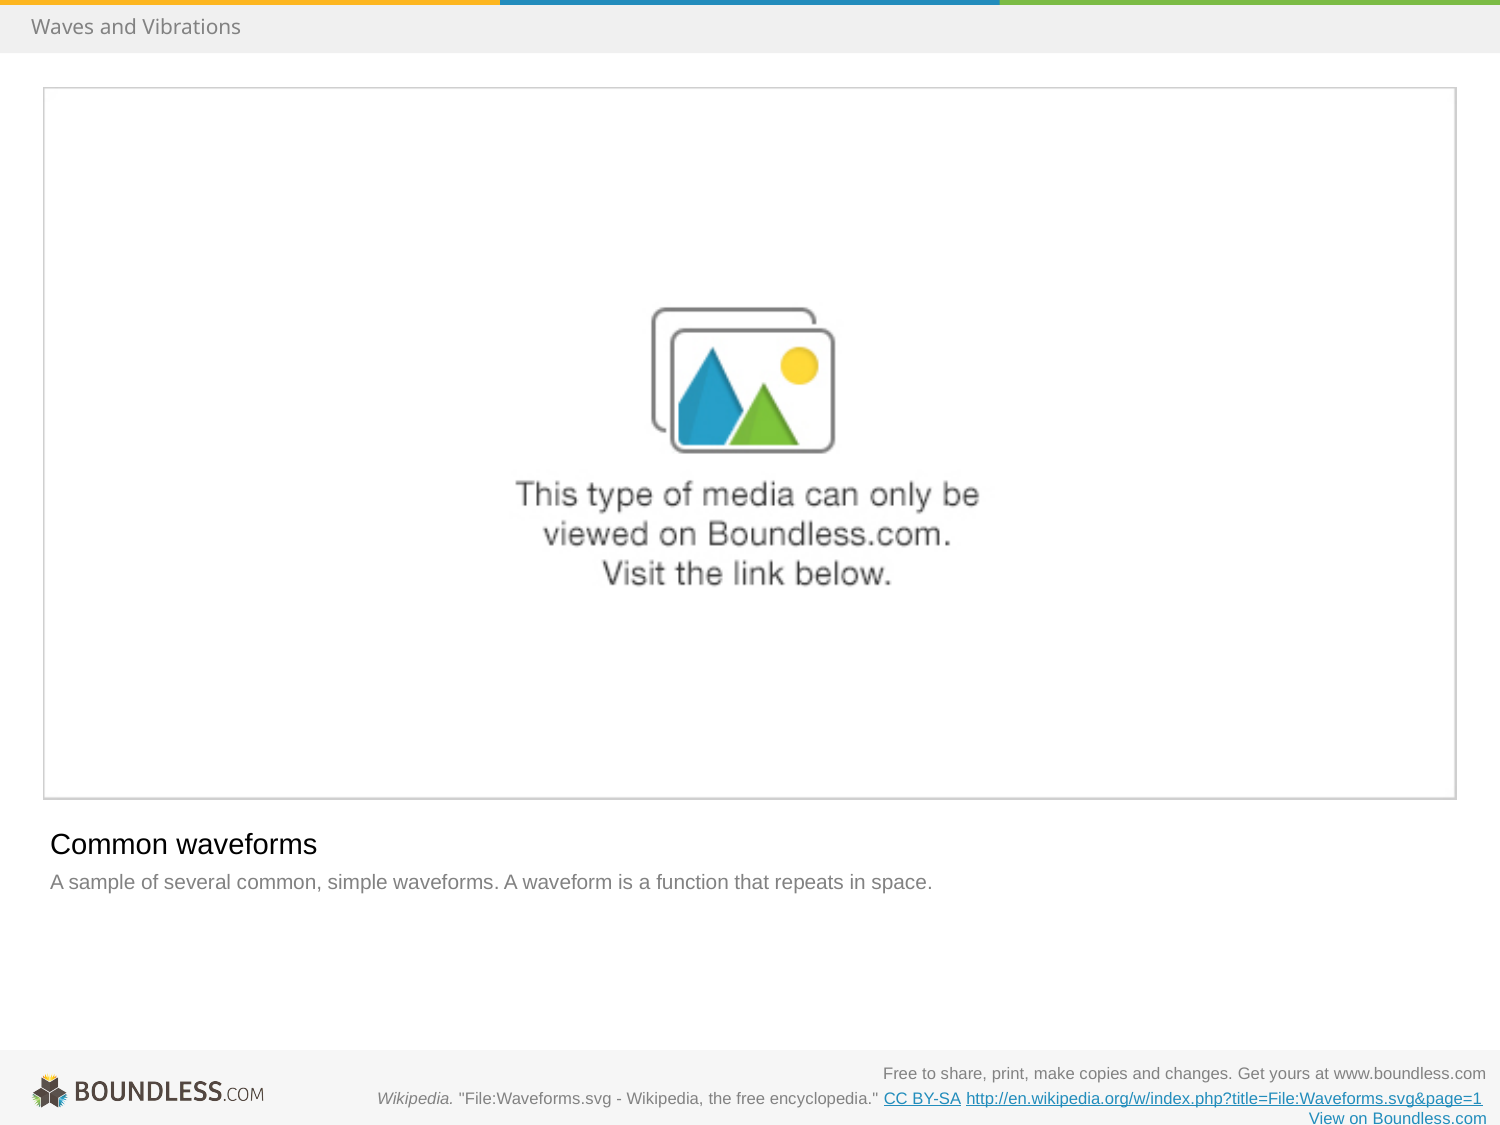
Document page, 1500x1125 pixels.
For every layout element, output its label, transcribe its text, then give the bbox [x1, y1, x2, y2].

picture [43, 87, 1457, 801]
text_box Free to share, print, make copies and changes. Get yours at www.boundless.com [649, 1062, 1488, 1087]
text_box [0, 1050, 1500, 1125]
text_box Wikipedia. "File:Waveforms.svg - Wikipedia, the free encyclopedia." CC BY-SA http://en.wikipedia.org/w/index.php?title=File:Waveforms.svg&page=1 View on Boundless.com [274, 1087, 1488, 1125]
picture [30, 1072, 265, 1109]
text_box Waves and Vibrations [31, 13, 1475, 38]
list Common waveforms A sample of several common, simple waveforms. A waveform is a function that repeats in space. [50, 825, 1450, 1038]
text_box [0, 2, 1500, 54]
